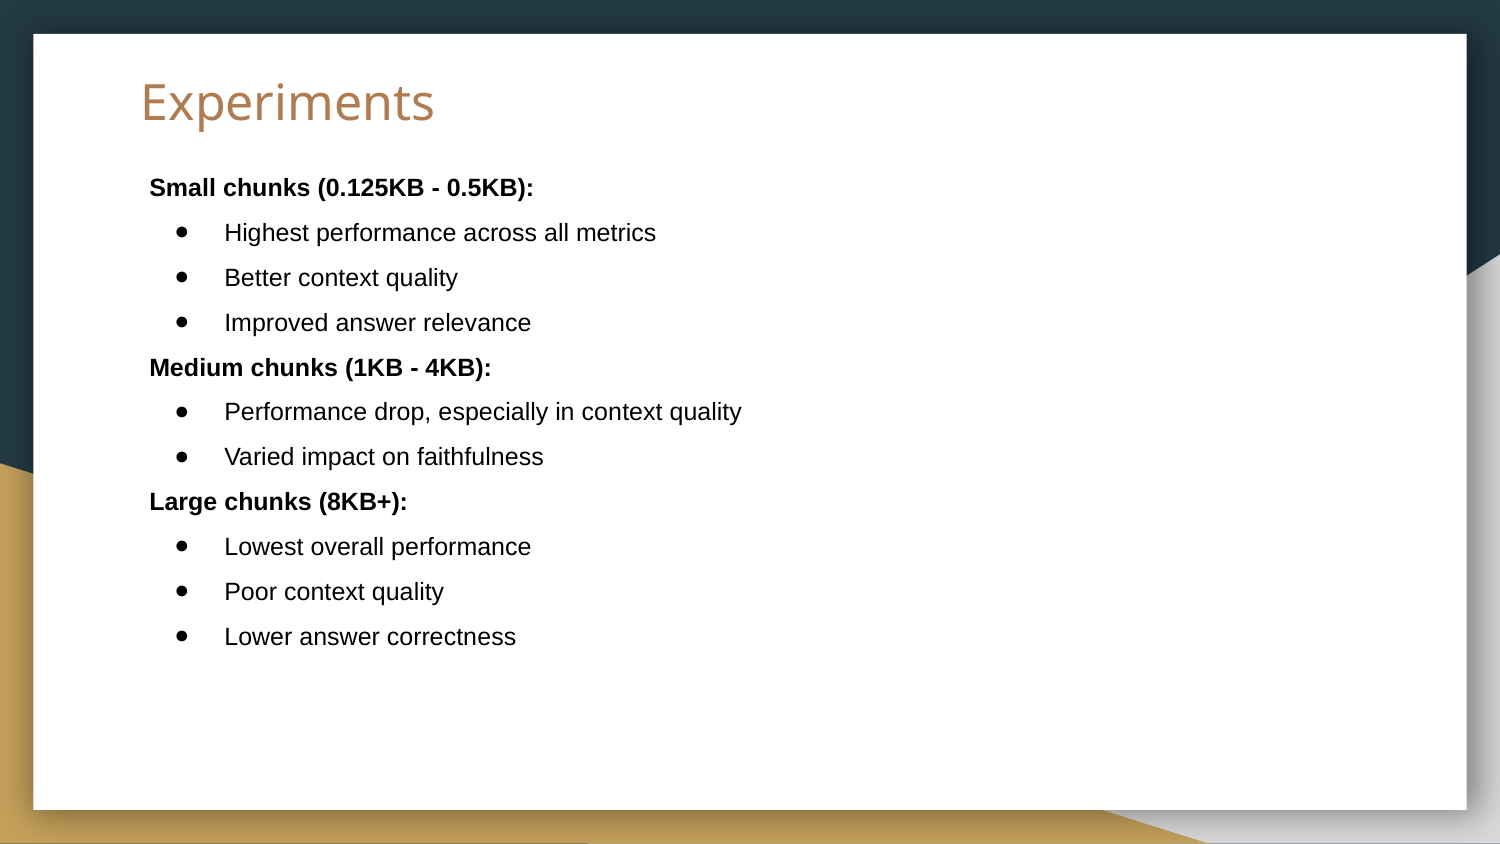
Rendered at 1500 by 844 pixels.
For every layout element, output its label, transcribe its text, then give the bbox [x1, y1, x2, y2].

title Experiments [125, 70, 1358, 212]
list Small chunks (0.125KB - 0.5KB): Highest performance across all metrics Better context quality Improved answer relevance Medium chunks (1KB - 4KB): Performance drop, especially in context quality Varied impact on faithfulness Large chunks (8KB+): Lowest overall performance Poor context quality Lower answer correctness [134, 141, 1349, 666]
